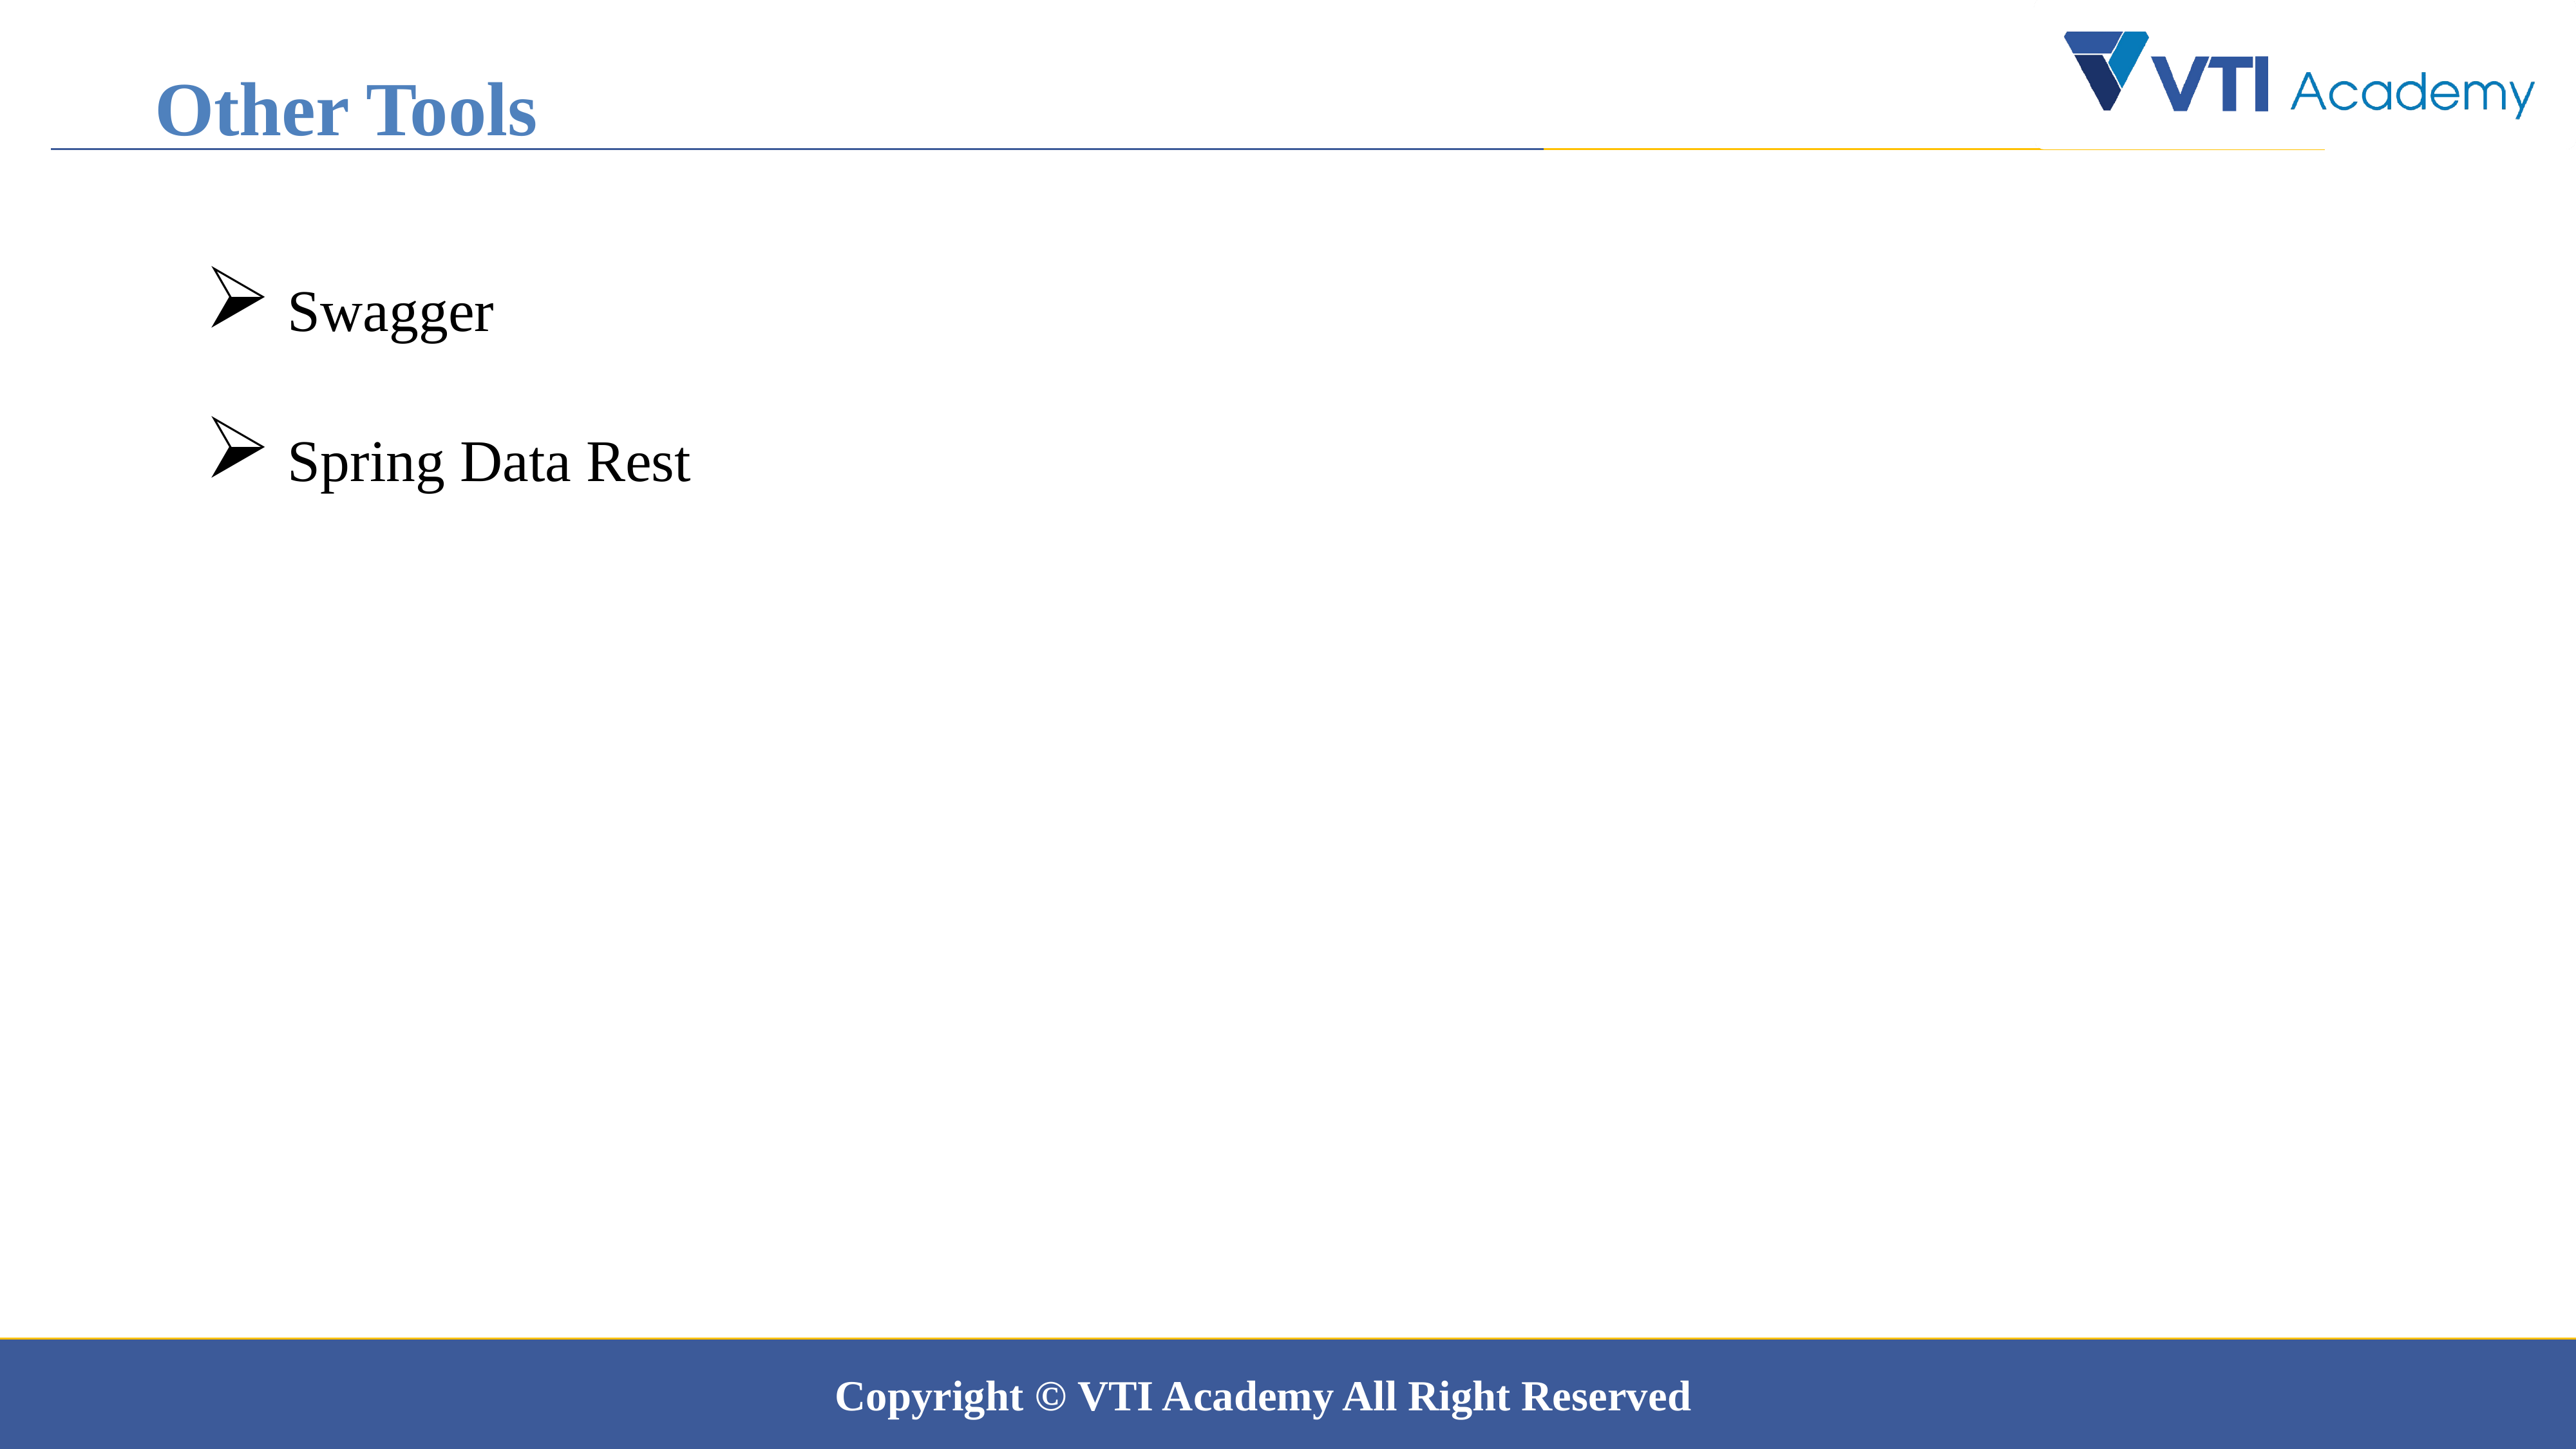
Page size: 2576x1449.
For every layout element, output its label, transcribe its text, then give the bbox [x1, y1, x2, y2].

picture [2034, 0, 2576, 149]
text_box Swagger Spring Data Rest [195, 267, 1254, 607]
text_box Other Tools [145, 54, 1510, 156]
